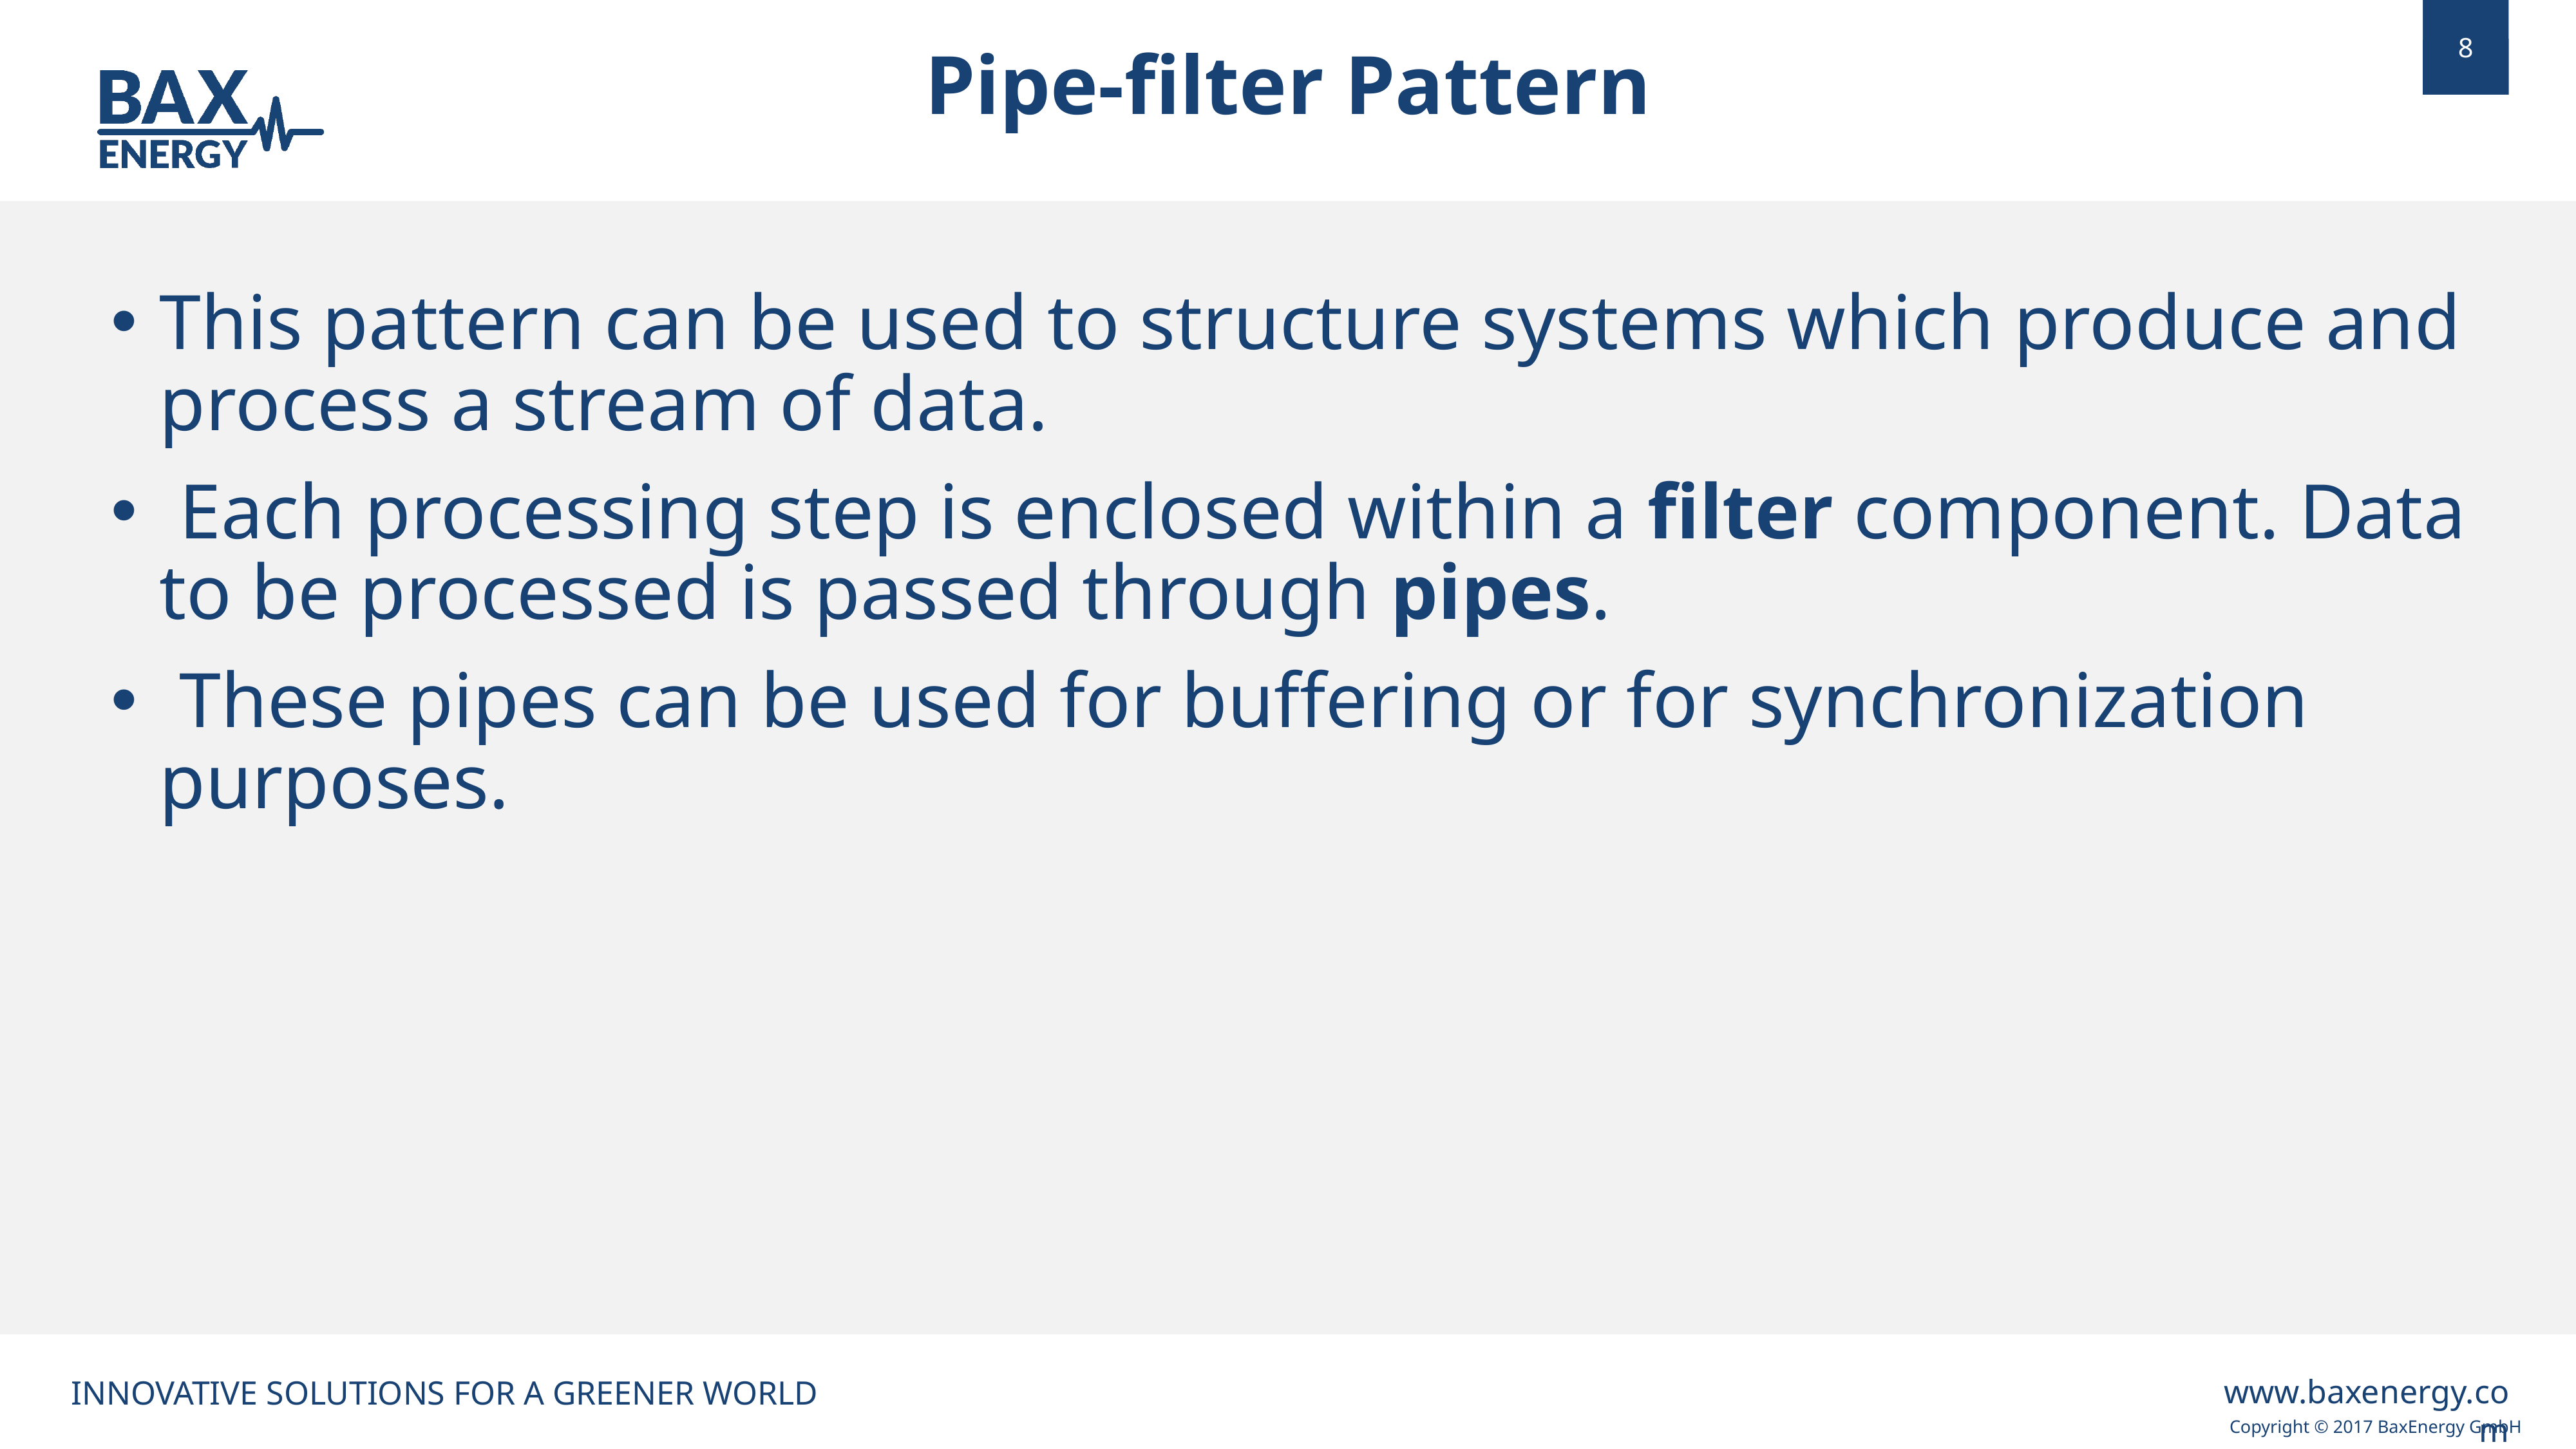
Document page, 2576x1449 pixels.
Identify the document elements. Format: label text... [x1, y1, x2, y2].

list Pipe-filter Pattern [580, 0, 1996, 195]
picture [97, 70, 324, 168]
list This pattern can be used to structure systems which produce and process a stream of data. Each processing step is enclosed within a filter component. Data to be processed is passed through pipes. These pipes can be used for buffering or for synchronization purposes. [101, 279, 2494, 1290]
